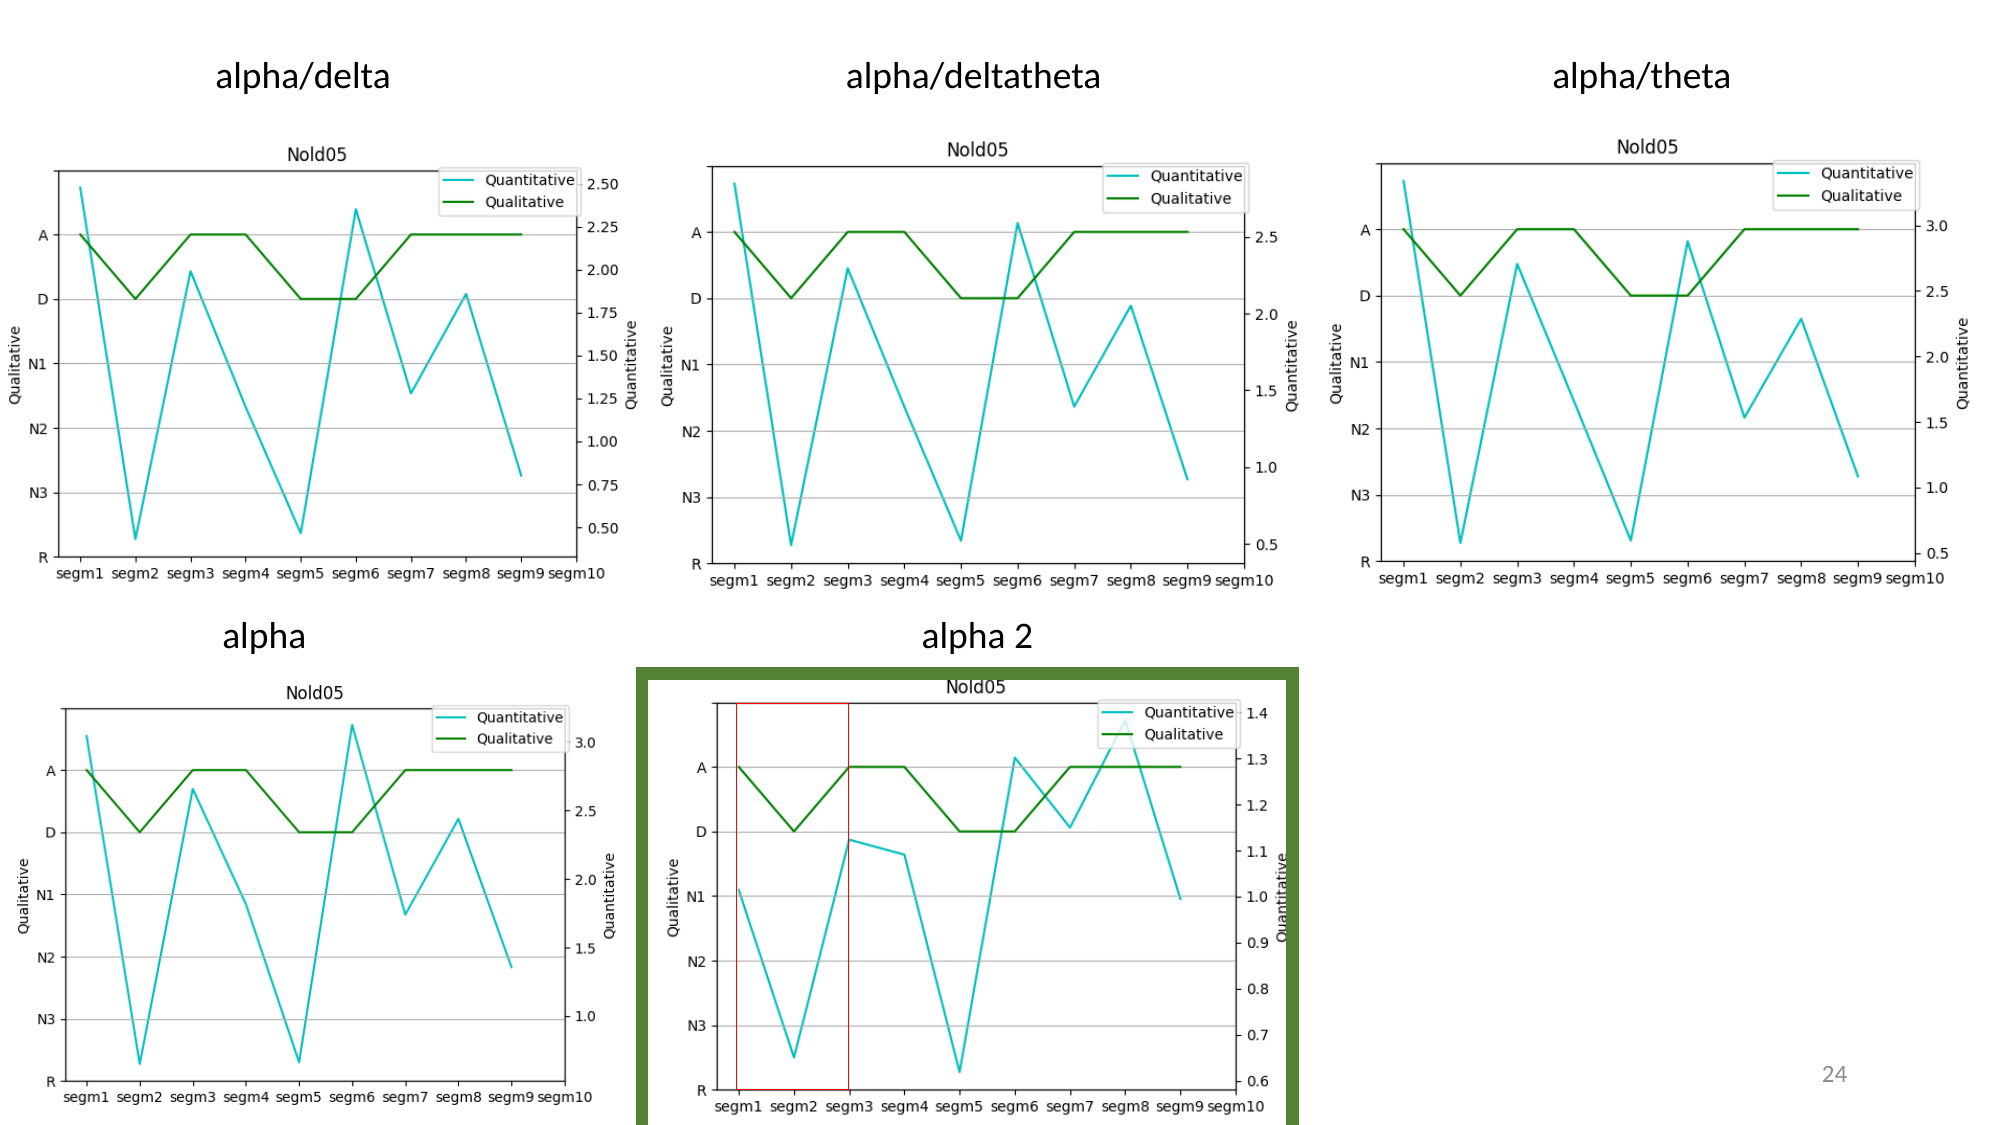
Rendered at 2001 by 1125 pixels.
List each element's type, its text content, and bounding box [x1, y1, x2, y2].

picture [655, 136, 1301, 590]
picture [5, 136, 639, 590]
picture [11, 678, 619, 1108]
text_box alpha [207, 603, 437, 664]
text_box alpha/deltatheta [831, 43, 1136, 103]
text_box [641, 672, 1293, 1125]
text_box alpha/delta [200, 43, 430, 104]
picture [655, 664, 1289, 1122]
picture [1326, 131, 1973, 590]
text_box alpha 2 [906, 603, 1136, 664]
text_box alpha/theta [1537, 43, 1843, 103]
slide_number 24 [1412, 1042, 1863, 1103]
